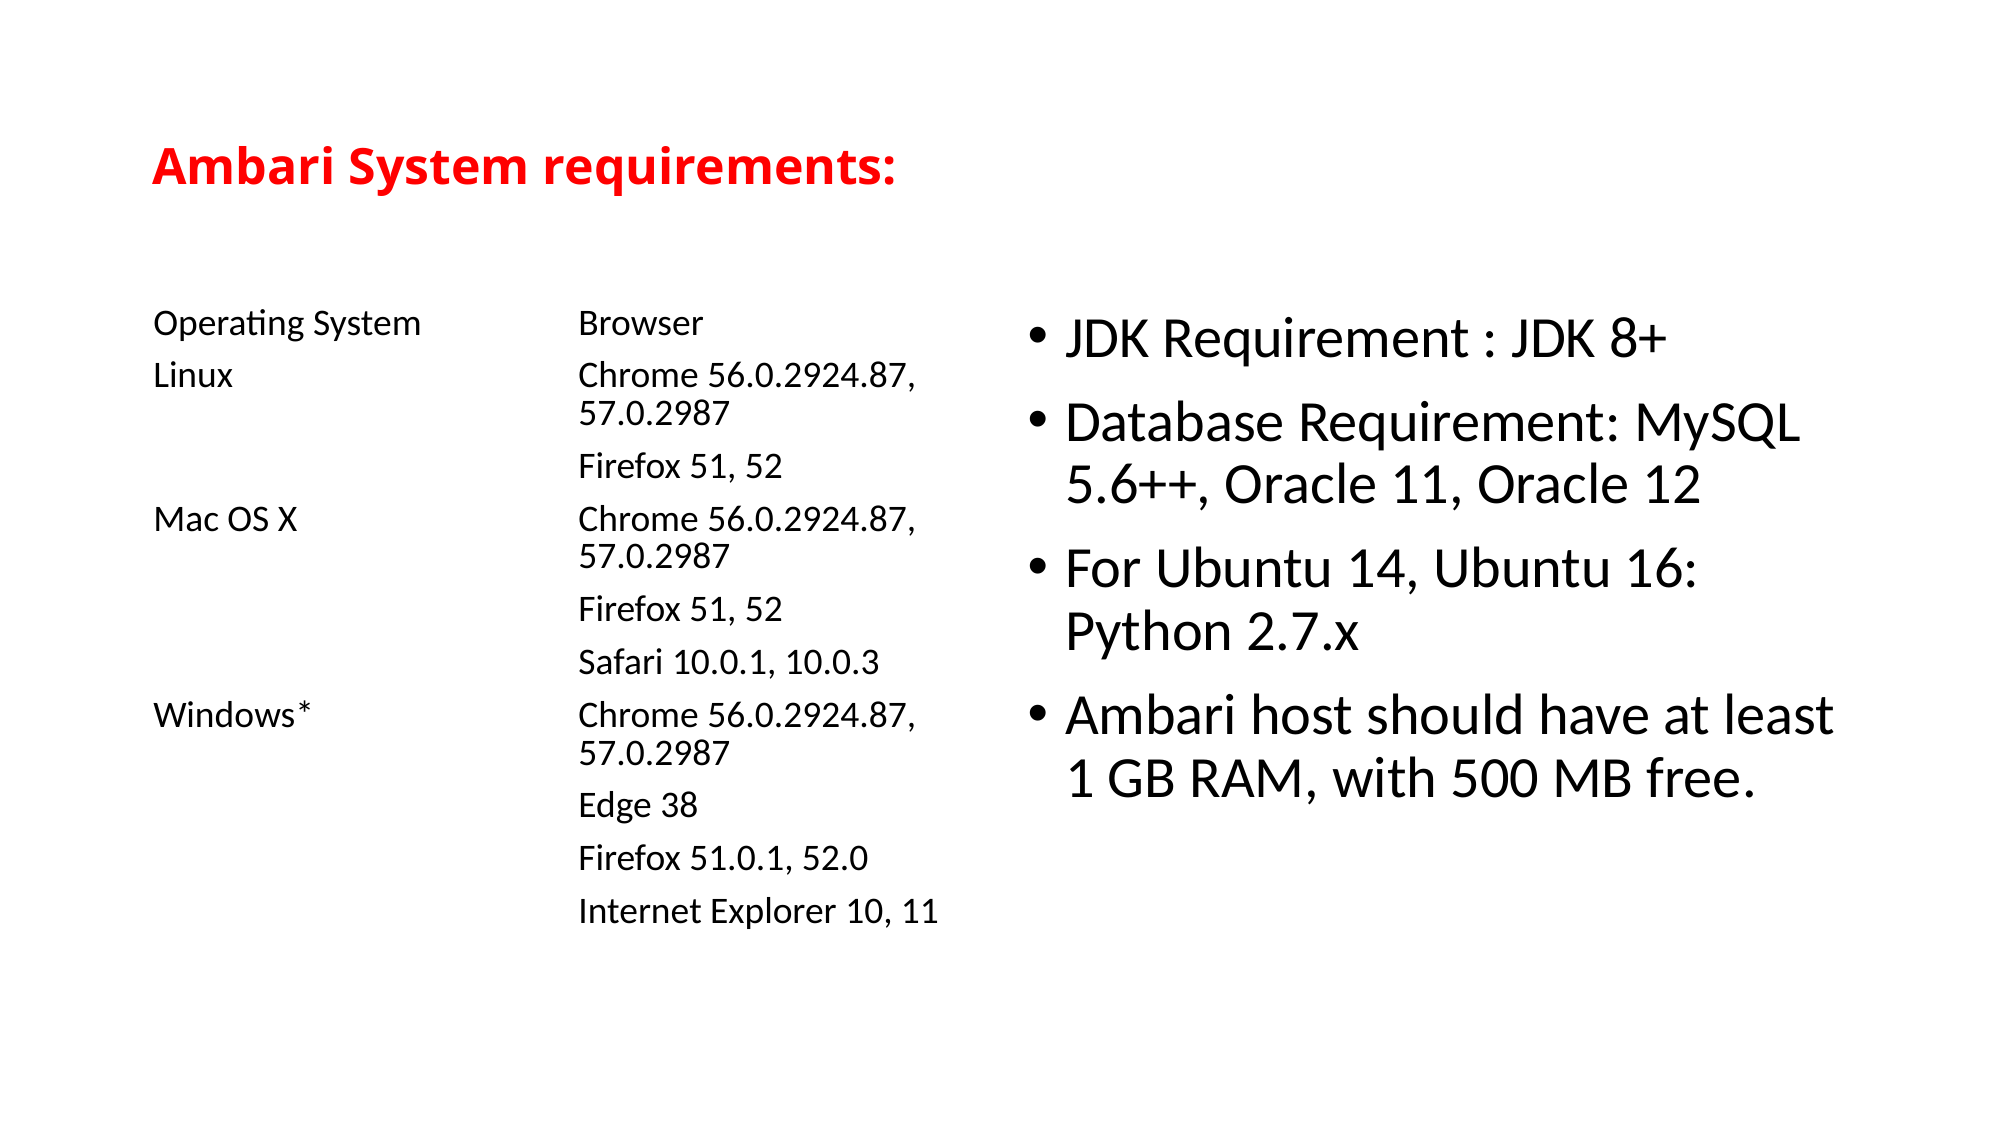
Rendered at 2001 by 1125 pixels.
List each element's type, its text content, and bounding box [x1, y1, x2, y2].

table_cell Chrome 56.0.2924.87, 57.0.2987 [562, 352, 987, 443]
list JDK Requirement : JDK 8+ Database Requirement: MySQL 5.6++, Oracle 11, Oracle 12 For Ubuntu 14, Ubuntu 16: Python 2.7.x Ambari host should have at least 1 GB RAM, with 500 MB free. [1012, 299, 1863, 1014]
table_cell Mac OS X [137, 496, 562, 692]
table_cell Firefox 51, 52 [562, 586, 987, 639]
table_header Browser [562, 299, 987, 352]
table_cell Firefox 51.0.1, 52.0 [562, 835, 987, 888]
table_cell Linux [137, 352, 562, 496]
table_cell Windows* [137, 692, 562, 941]
table_cell Chrome 56.0.2924.87, 57.0.2987 [562, 496, 987, 586]
table_header Operating System [137, 299, 562, 352]
table_cell Internet Explorer 10, 11 [562, 888, 987, 941]
title Ambari System requirements: [137, 59, 1863, 278]
table_cell Safari 10.0.1, 10.0.3 [562, 639, 987, 692]
table_cell Chrome 56.0.2924.87, 57.0.2987 [562, 692, 987, 782]
table_cell Edge 38 [562, 782, 987, 835]
table_cell Firefox 51, 52 [562, 443, 987, 496]
